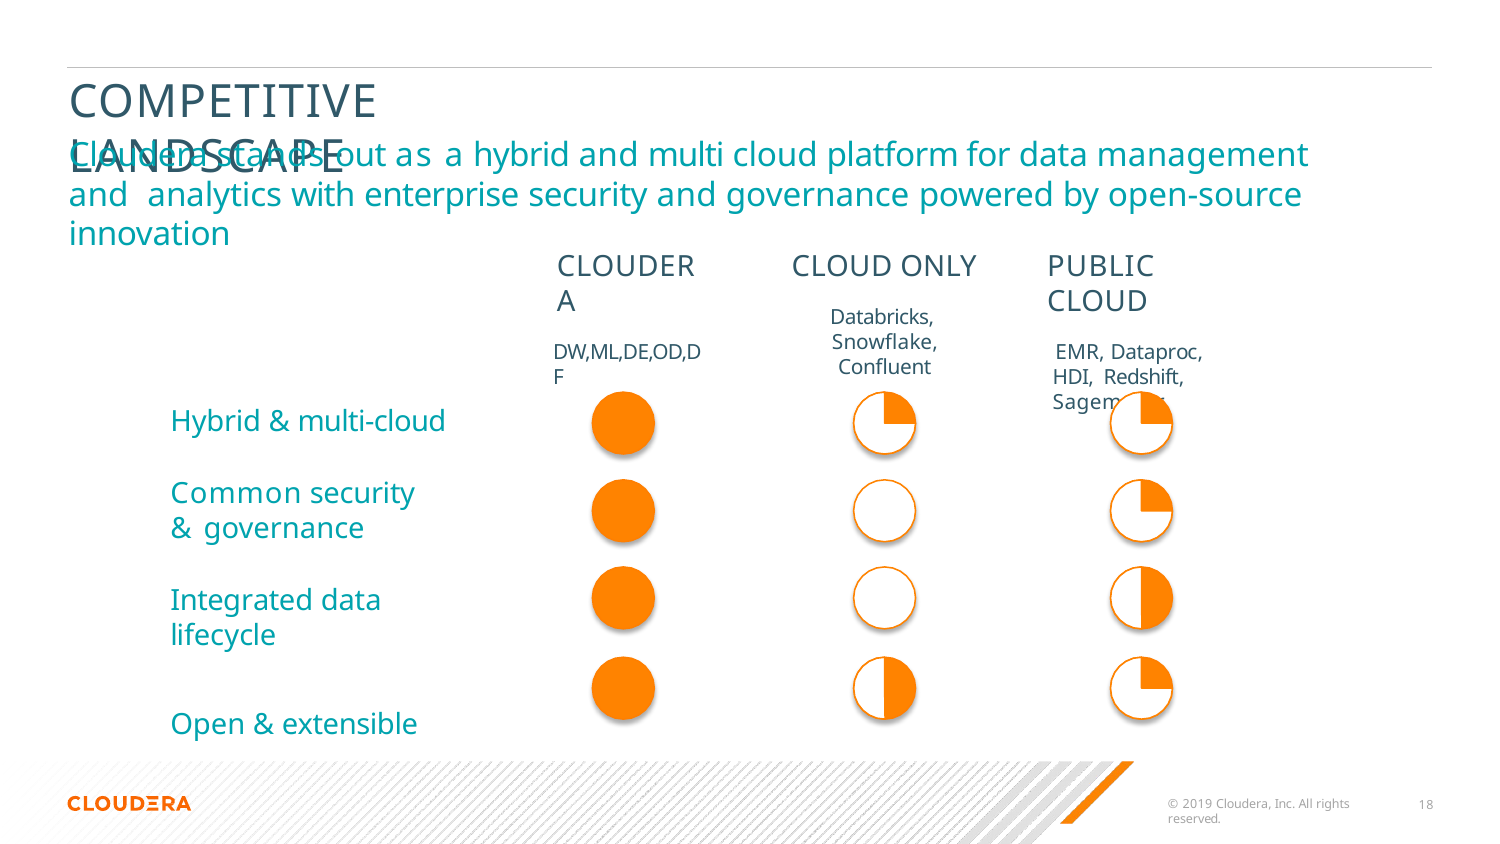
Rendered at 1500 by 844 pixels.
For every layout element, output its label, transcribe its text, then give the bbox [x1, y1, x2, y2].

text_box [0, 761, 1134, 844]
text_box PUBLIC CLOUD EMR, Dataproc, HDI, Redshift, Sagemaker [1045, 253, 1249, 414]
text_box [584, 476, 662, 554]
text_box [846, 653, 924, 731]
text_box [846, 563, 924, 641]
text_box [846, 388, 924, 466]
text_box CLOUDERA DW,ML,DE,OD,DF [551, 253, 709, 389]
text_box Hybrid & multi-cloud Common security & governance Integrated data lifecycle Open & extensible [168, 400, 482, 741]
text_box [1102, 563, 1181, 641]
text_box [1102, 388, 1181, 466]
text_box CLOUD ONLY Databricks, Snowﬂake, Conﬂuent [786, 253, 983, 379]
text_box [1102, 476, 1181, 554]
slide_number 15 [1412, 795, 1441, 844]
text_box Cloudera stands out as a hybrid and multi cloud platform for data management and analytics with enterprise security and governance powered by open-source innovation [66, 130, 1330, 253]
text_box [584, 653, 662, 731]
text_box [584, 388, 662, 466]
text_box © 2019 Cloudera, Inc. All rights reserved. [1165, 795, 1396, 827]
title COMPETITIVE LANDSCAPE [66, 69, 650, 130]
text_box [584, 563, 662, 641]
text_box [1102, 653, 1181, 731]
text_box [846, 476, 924, 554]
